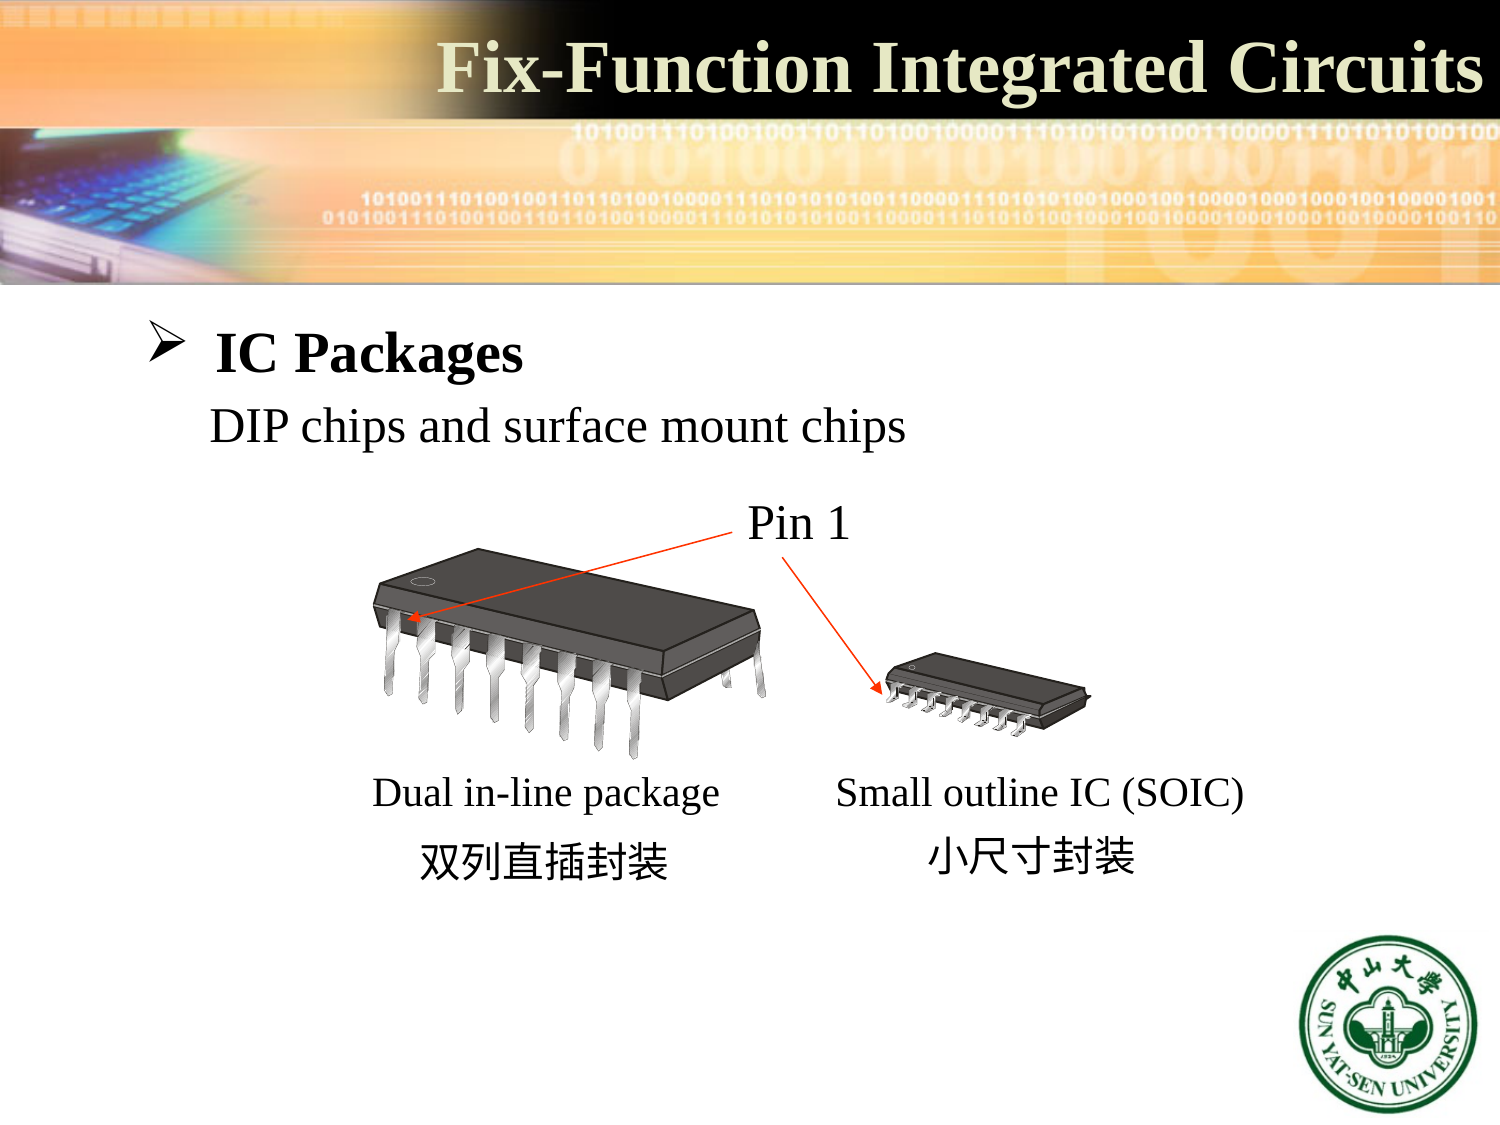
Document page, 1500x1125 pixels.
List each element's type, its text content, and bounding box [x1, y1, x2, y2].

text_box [369, 544, 1096, 765]
text_box Fix-Function Integrated Circuits [212, 0, 1500, 126]
text_box Dual in-line package Small outline IC (SOIC) [357, 757, 1270, 822]
picture [1293, 930, 1489, 1118]
text_box DIP chips and surface mount chips [194, 385, 1233, 461]
text_box 小尺寸封装 [912, 822, 1199, 888]
picture [0, 0, 1500, 285]
text_box Pin 1 [732, 482, 867, 543]
text_box IC Packages [129, 306, 1436, 398]
text_box 双列直插封装 [404, 828, 691, 893]
